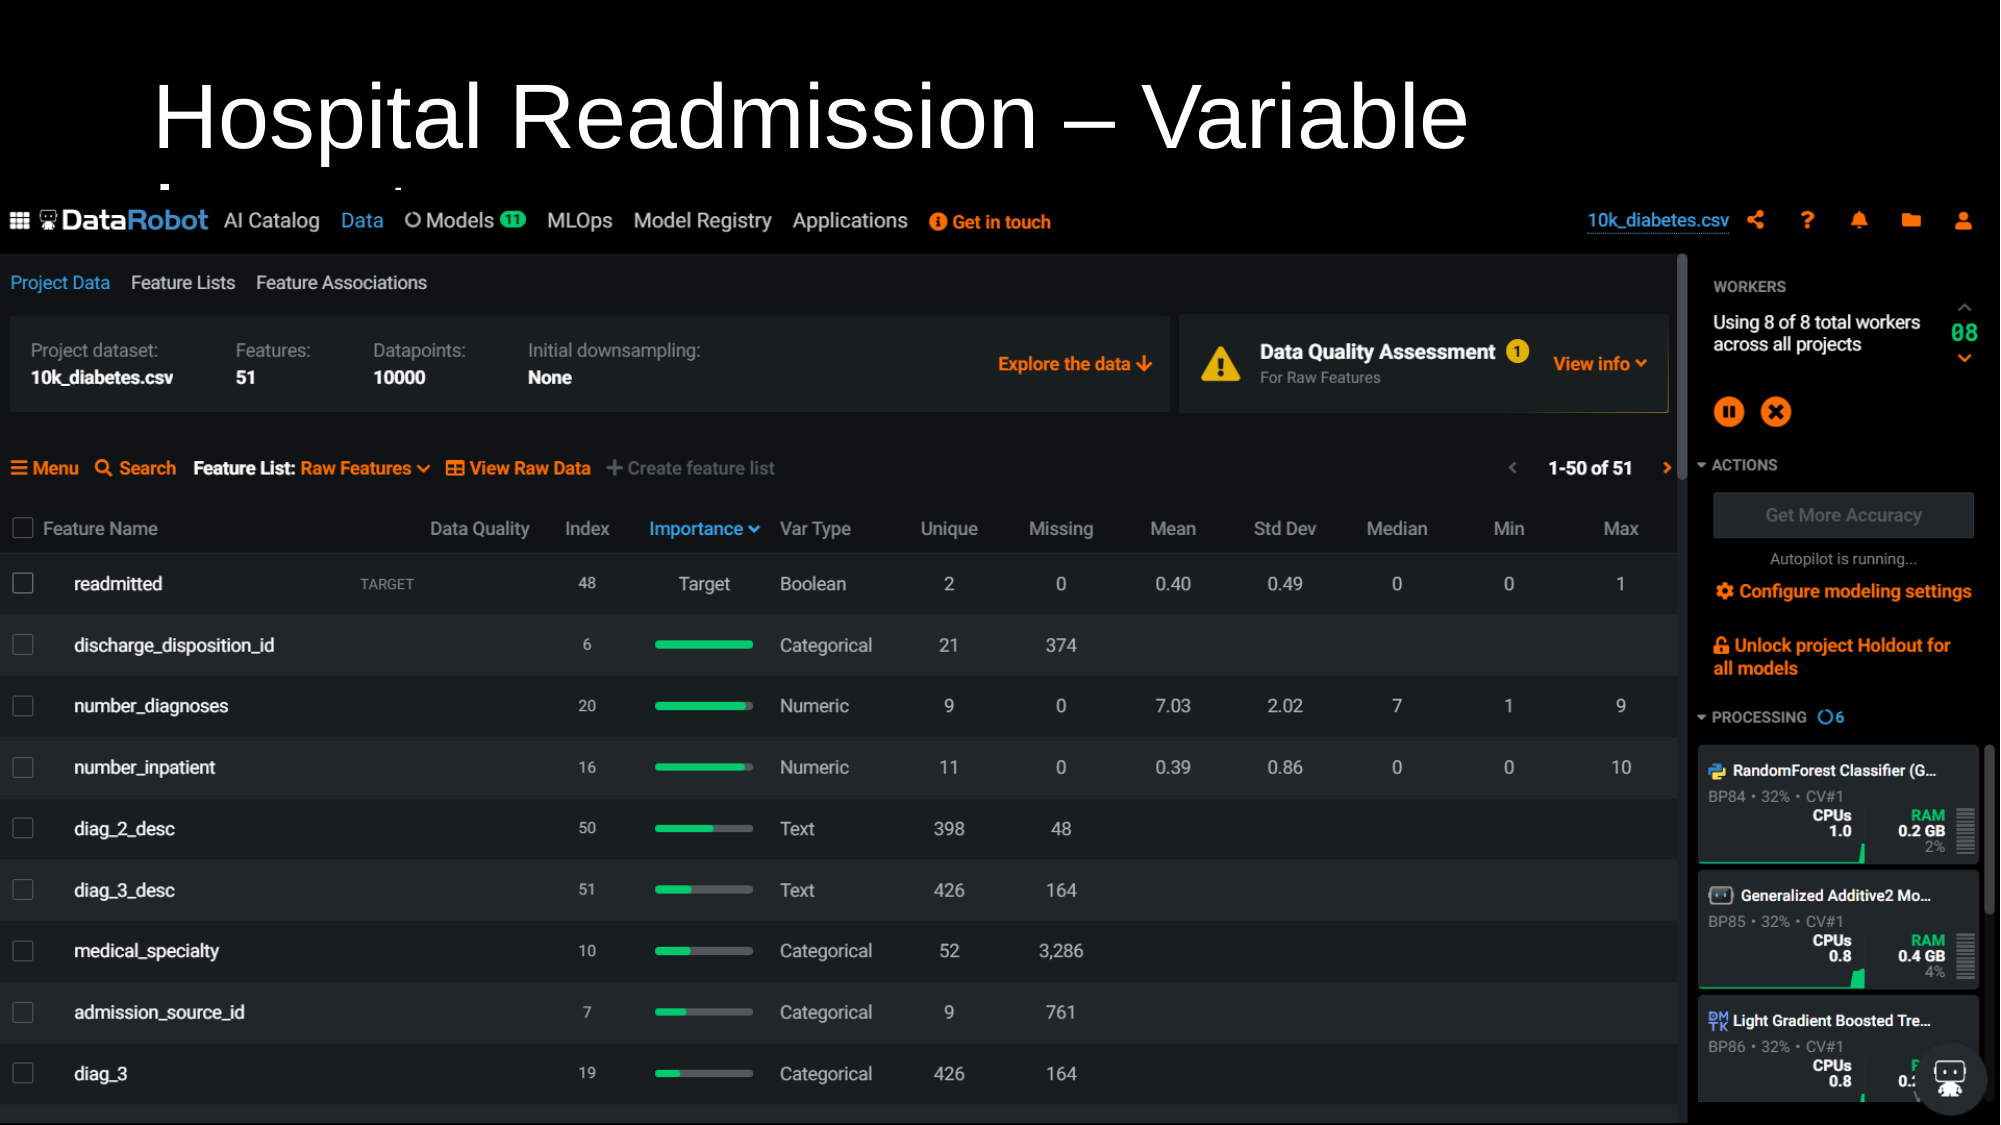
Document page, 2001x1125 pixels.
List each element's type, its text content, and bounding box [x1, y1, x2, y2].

picture [0, 190, 2000, 1123]
title Hospital Readmission – Variable Importance [137, 59, 1863, 190]
